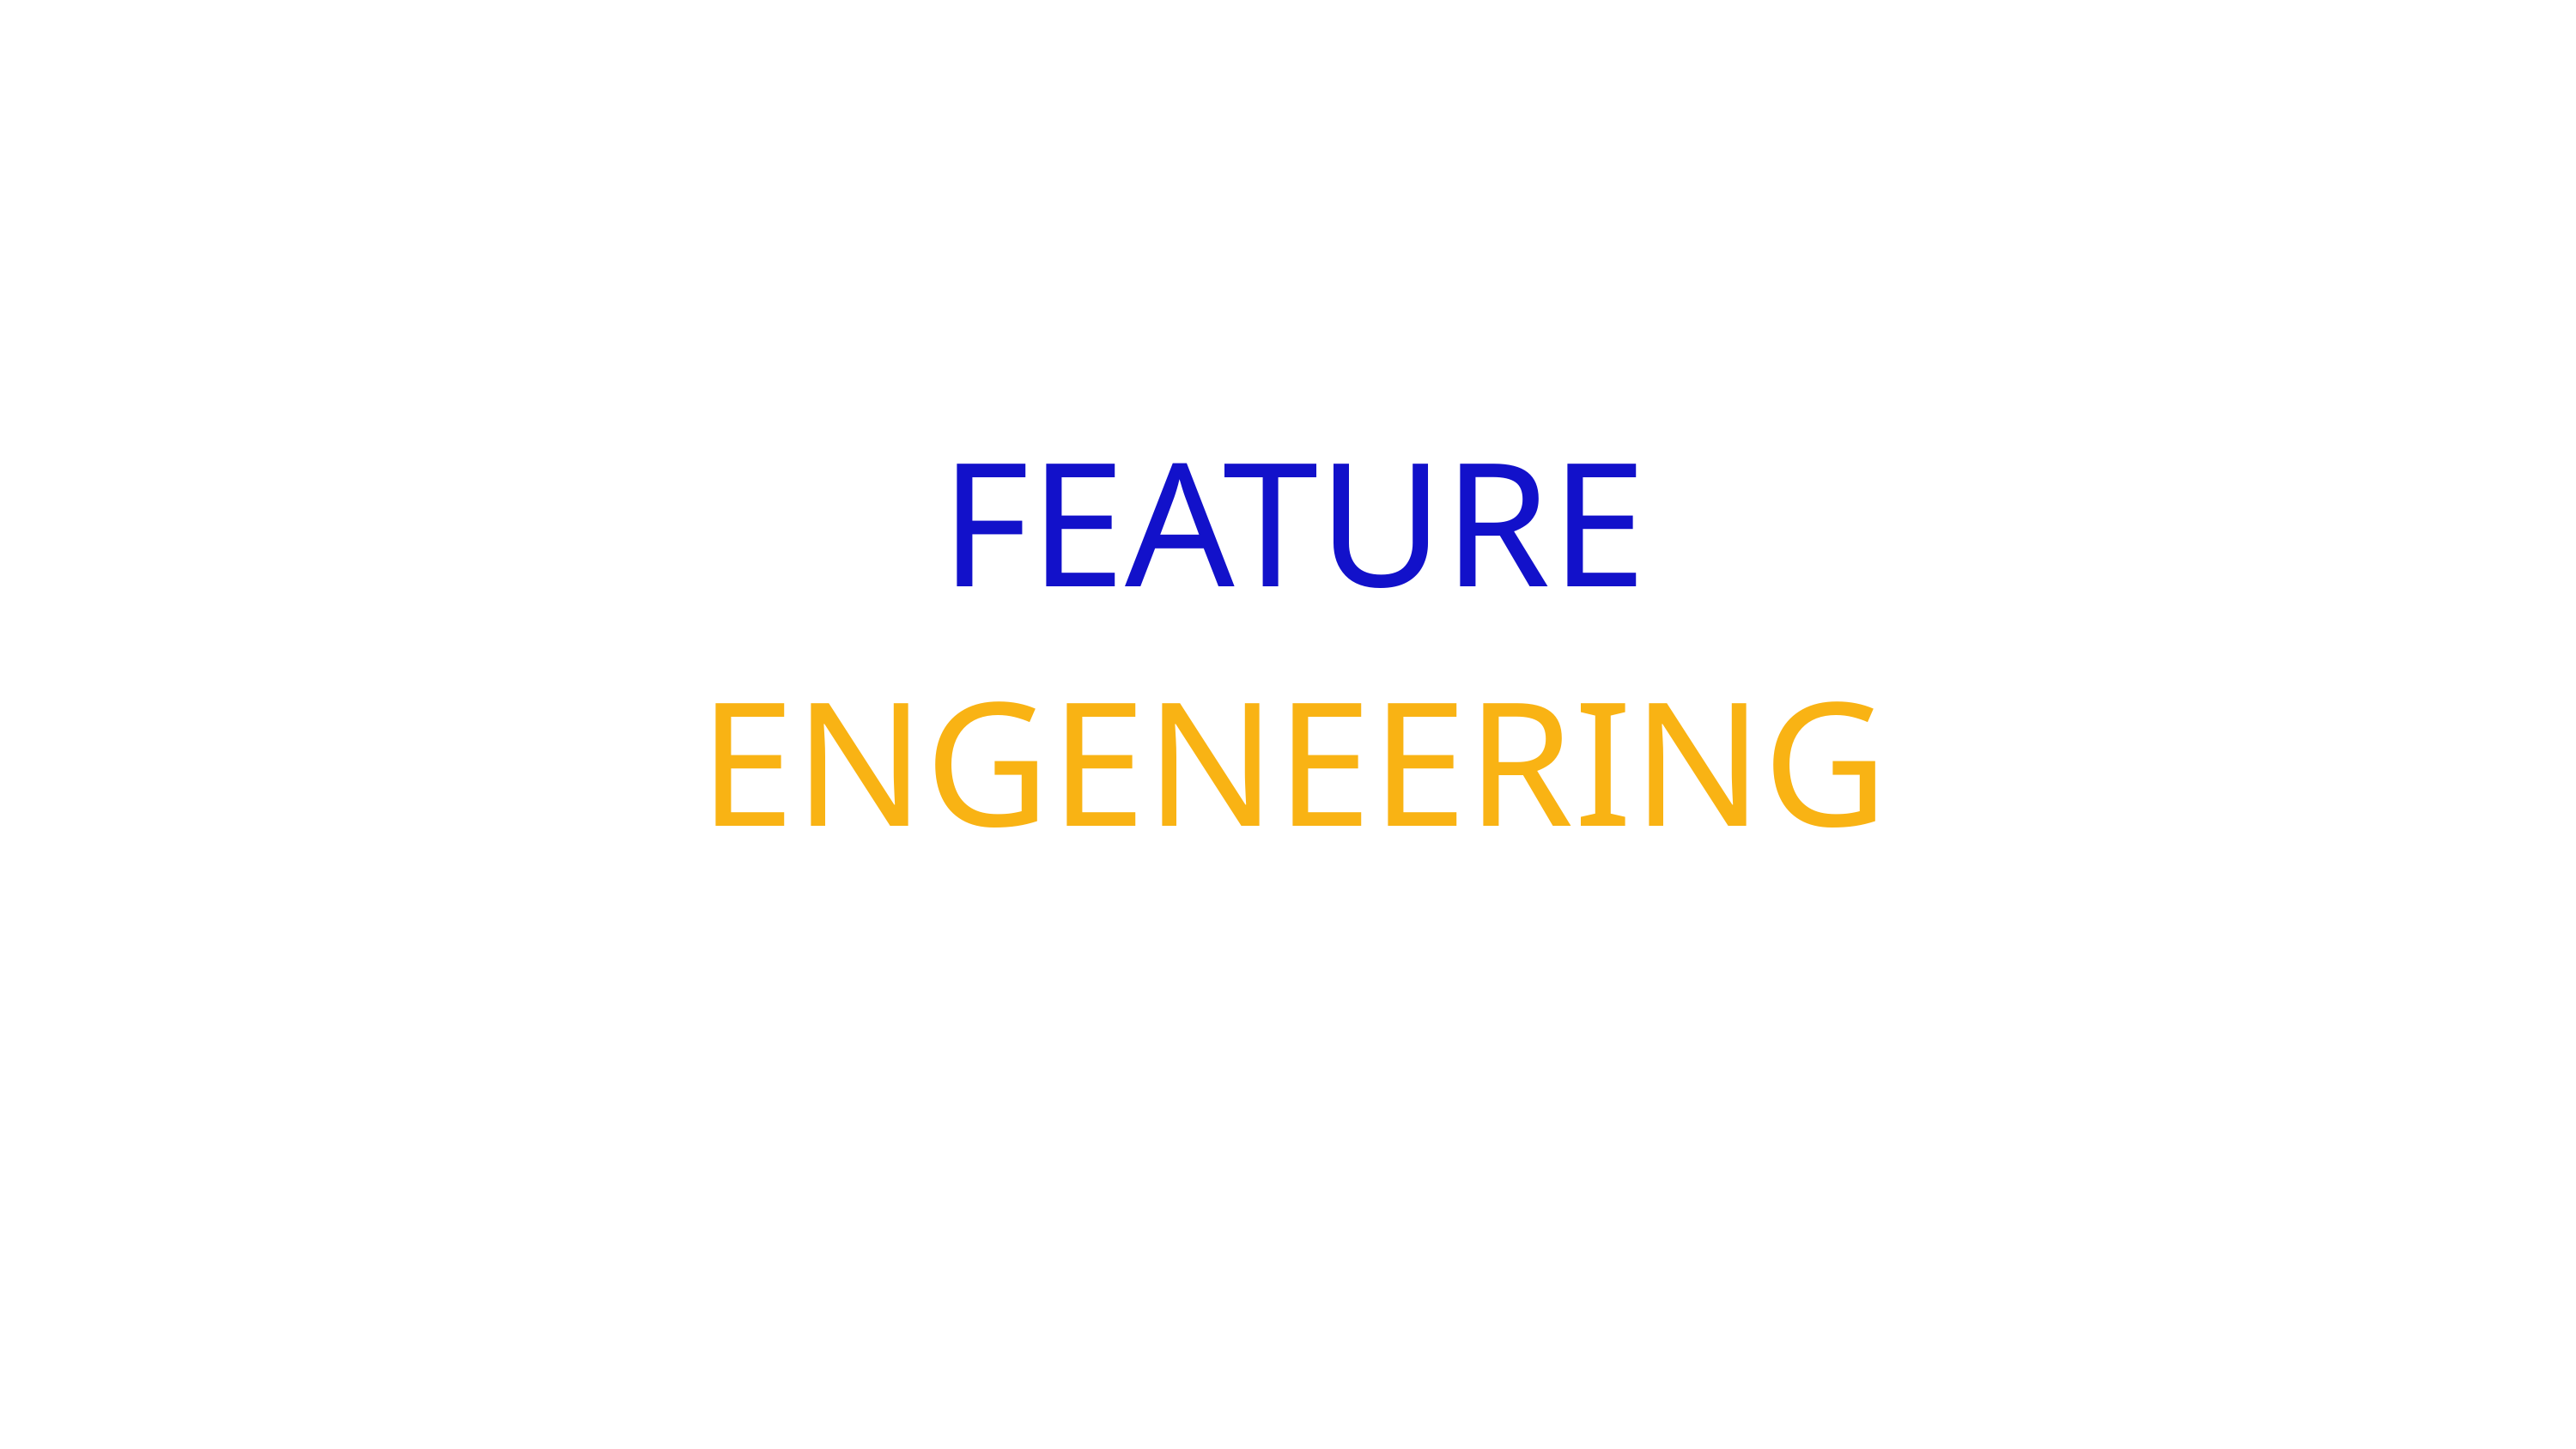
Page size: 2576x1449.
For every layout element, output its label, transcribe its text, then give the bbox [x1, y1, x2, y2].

text_box ENGENEERING [456, 671, 2131, 861]
text_box FEATURE [579, 433, 2008, 622]
